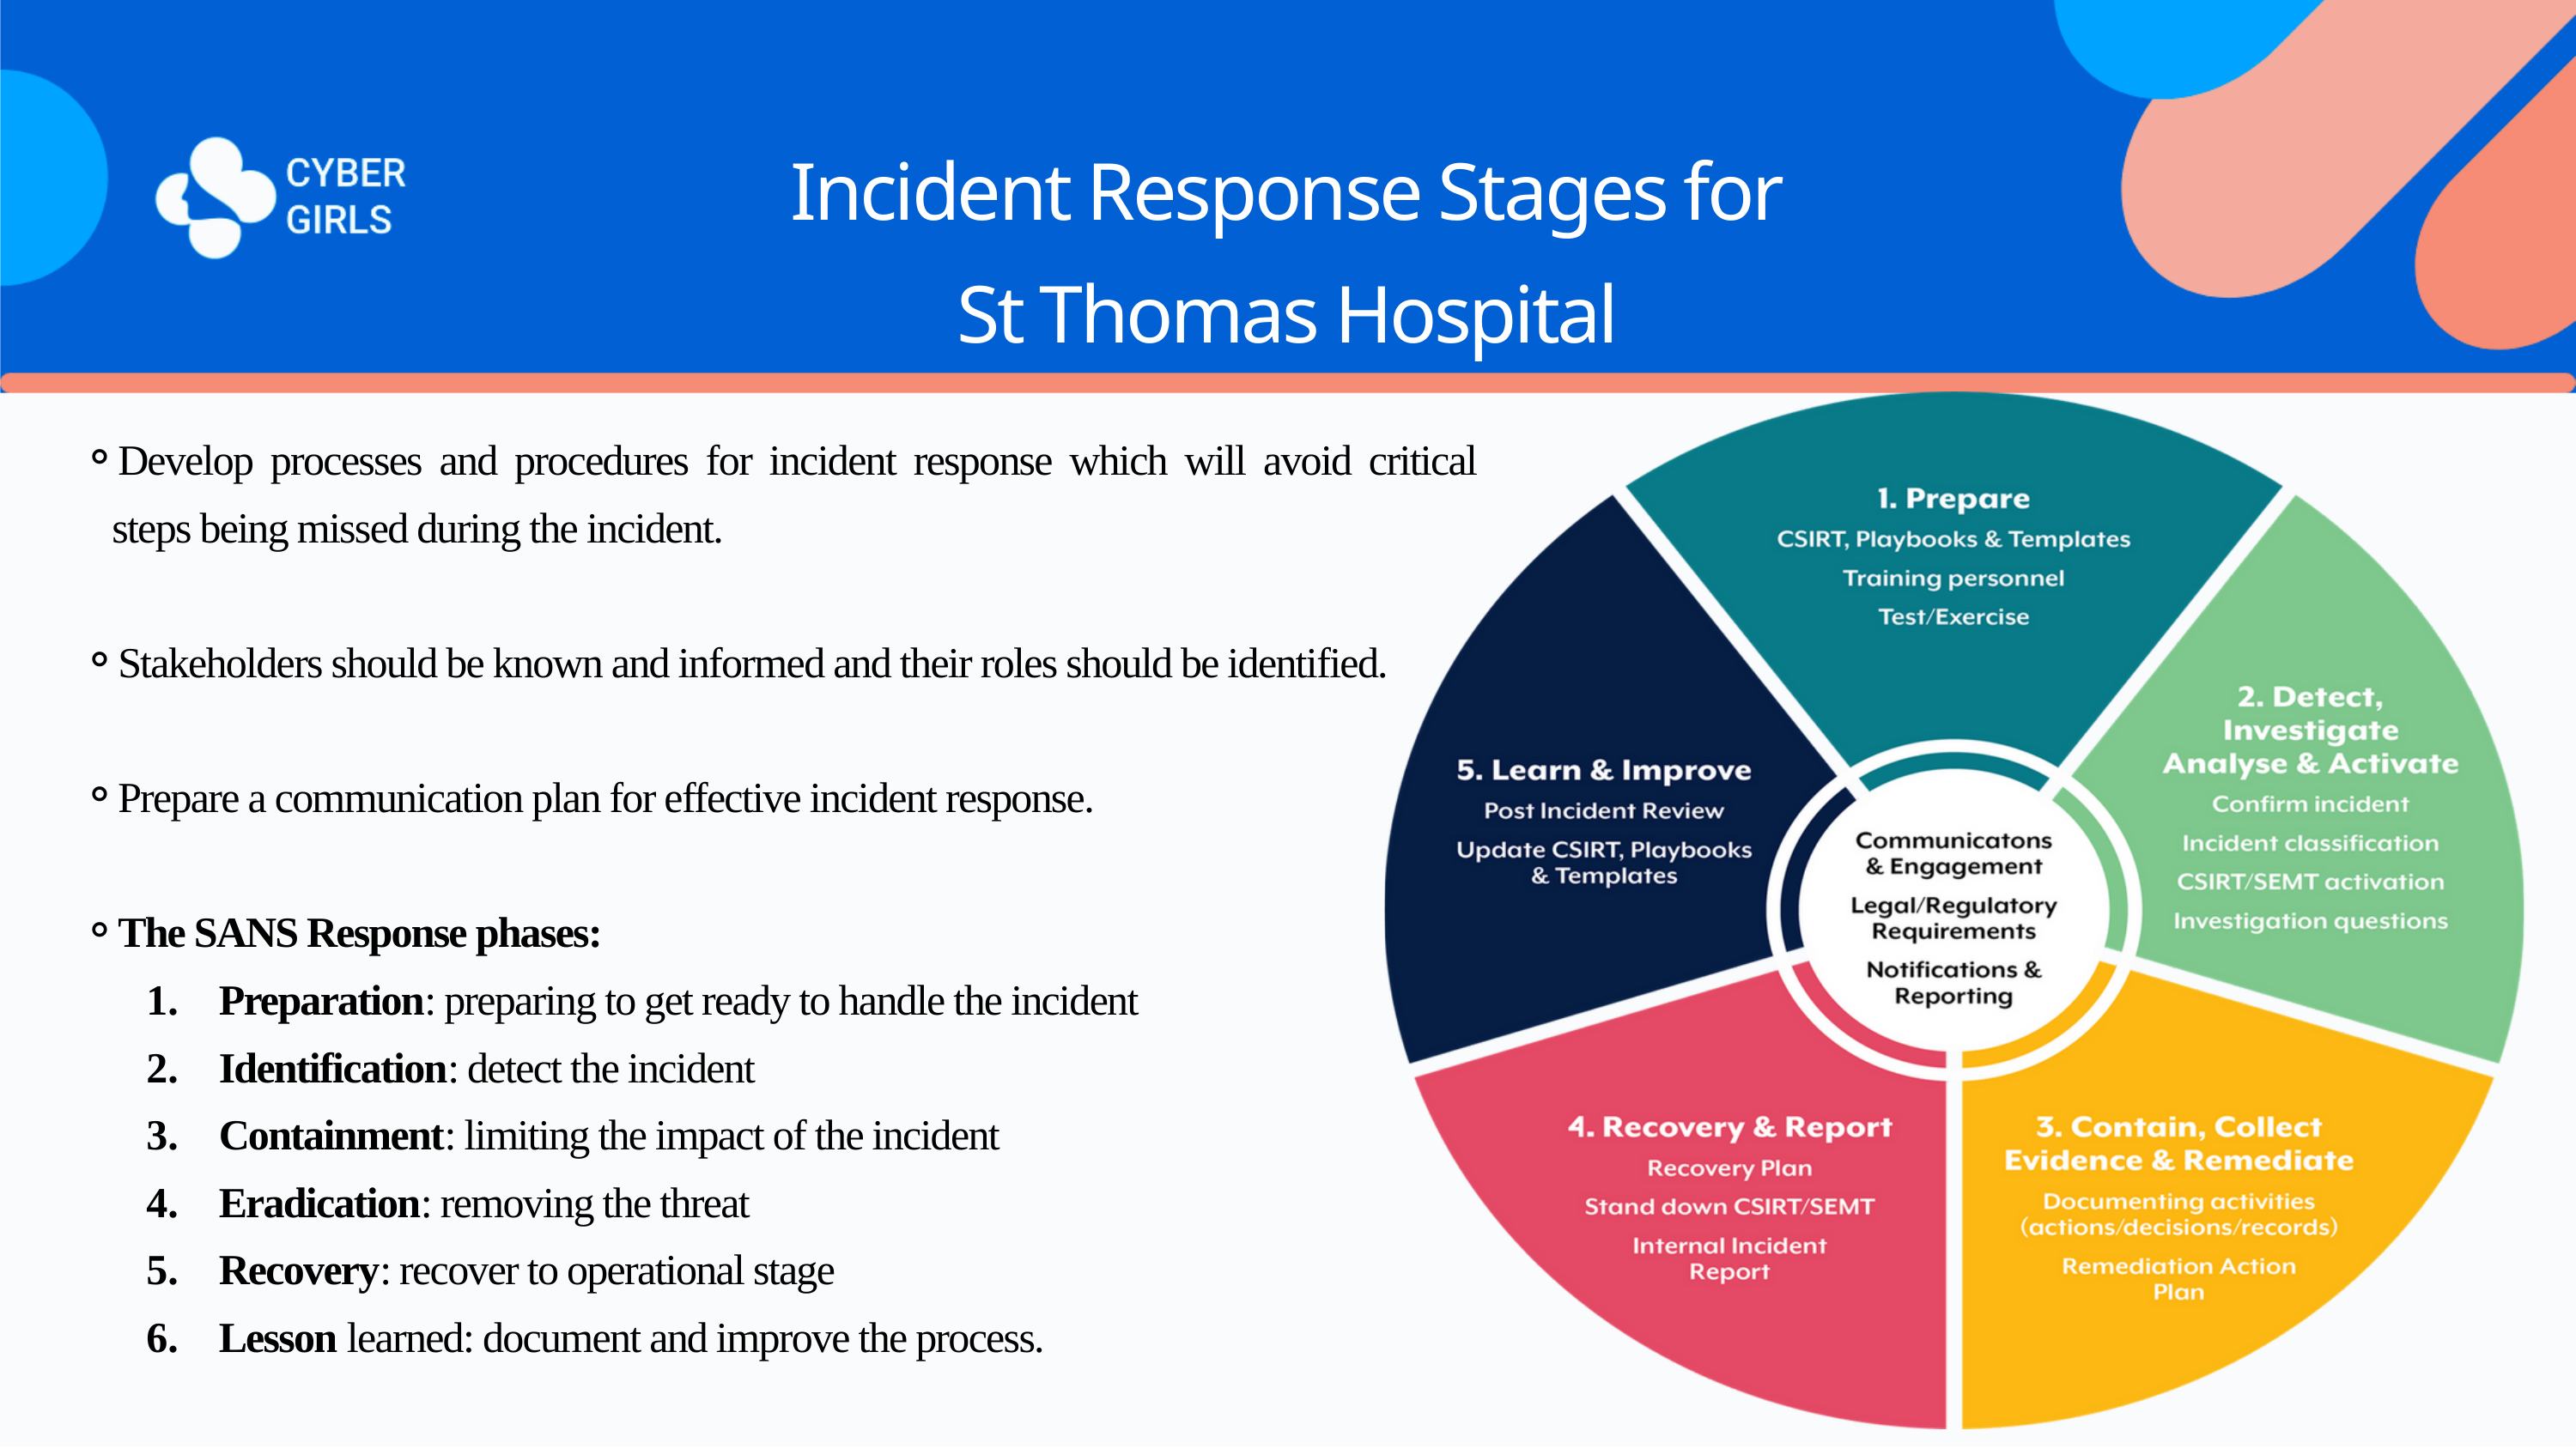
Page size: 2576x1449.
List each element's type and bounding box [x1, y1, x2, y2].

text_box [0, 0, 2576, 1447]
text_box [1384, 391, 2524, 1429]
